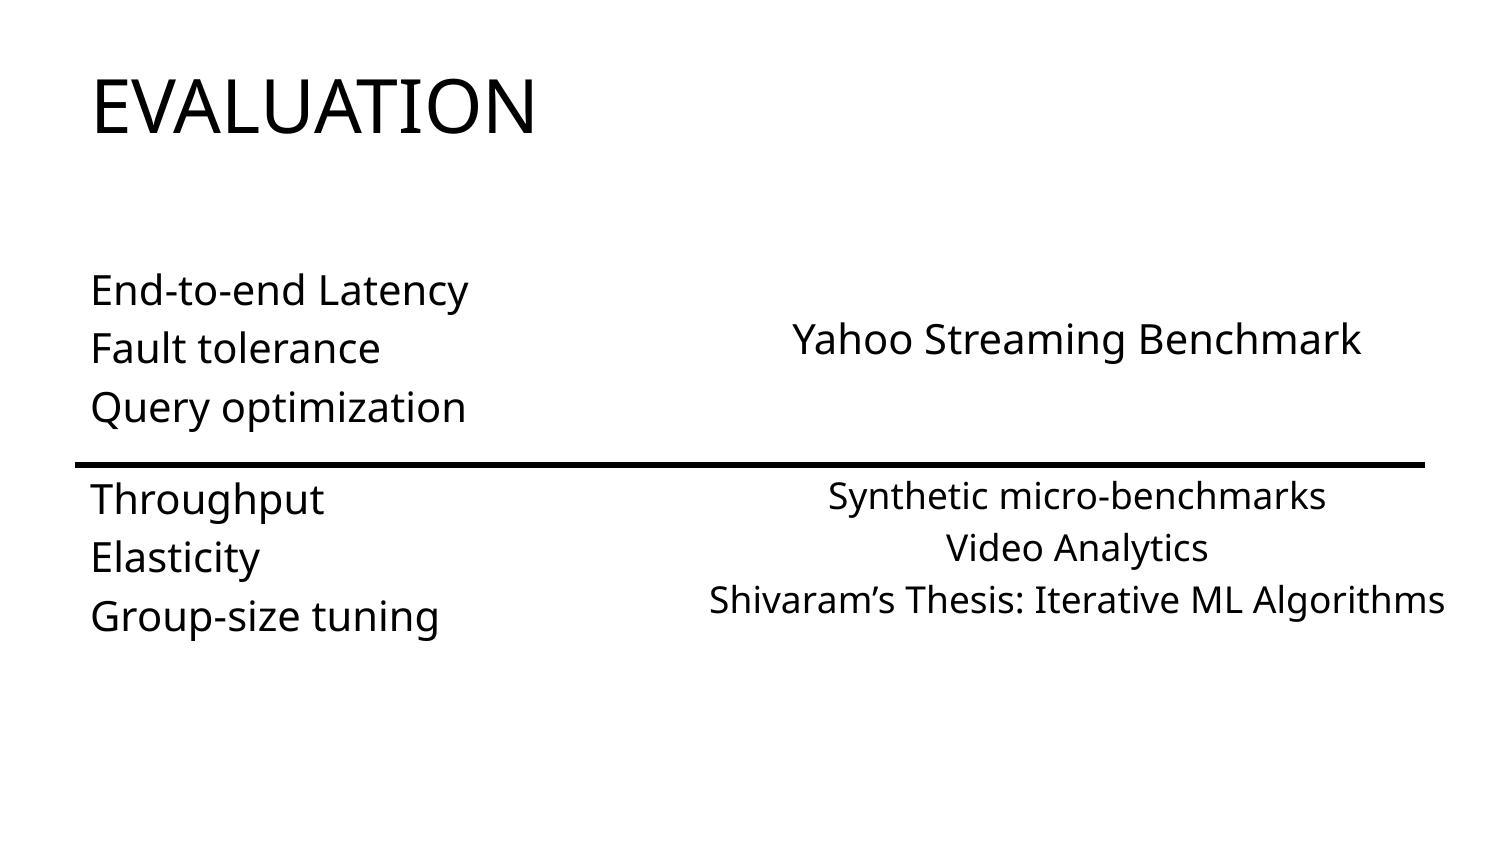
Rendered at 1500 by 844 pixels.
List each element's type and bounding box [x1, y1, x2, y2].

title [75, 33, 1425, 175]
text_box [736, 305, 1418, 379]
list [75, 197, 757, 462]
text_box [74, 464, 1464, 688]
